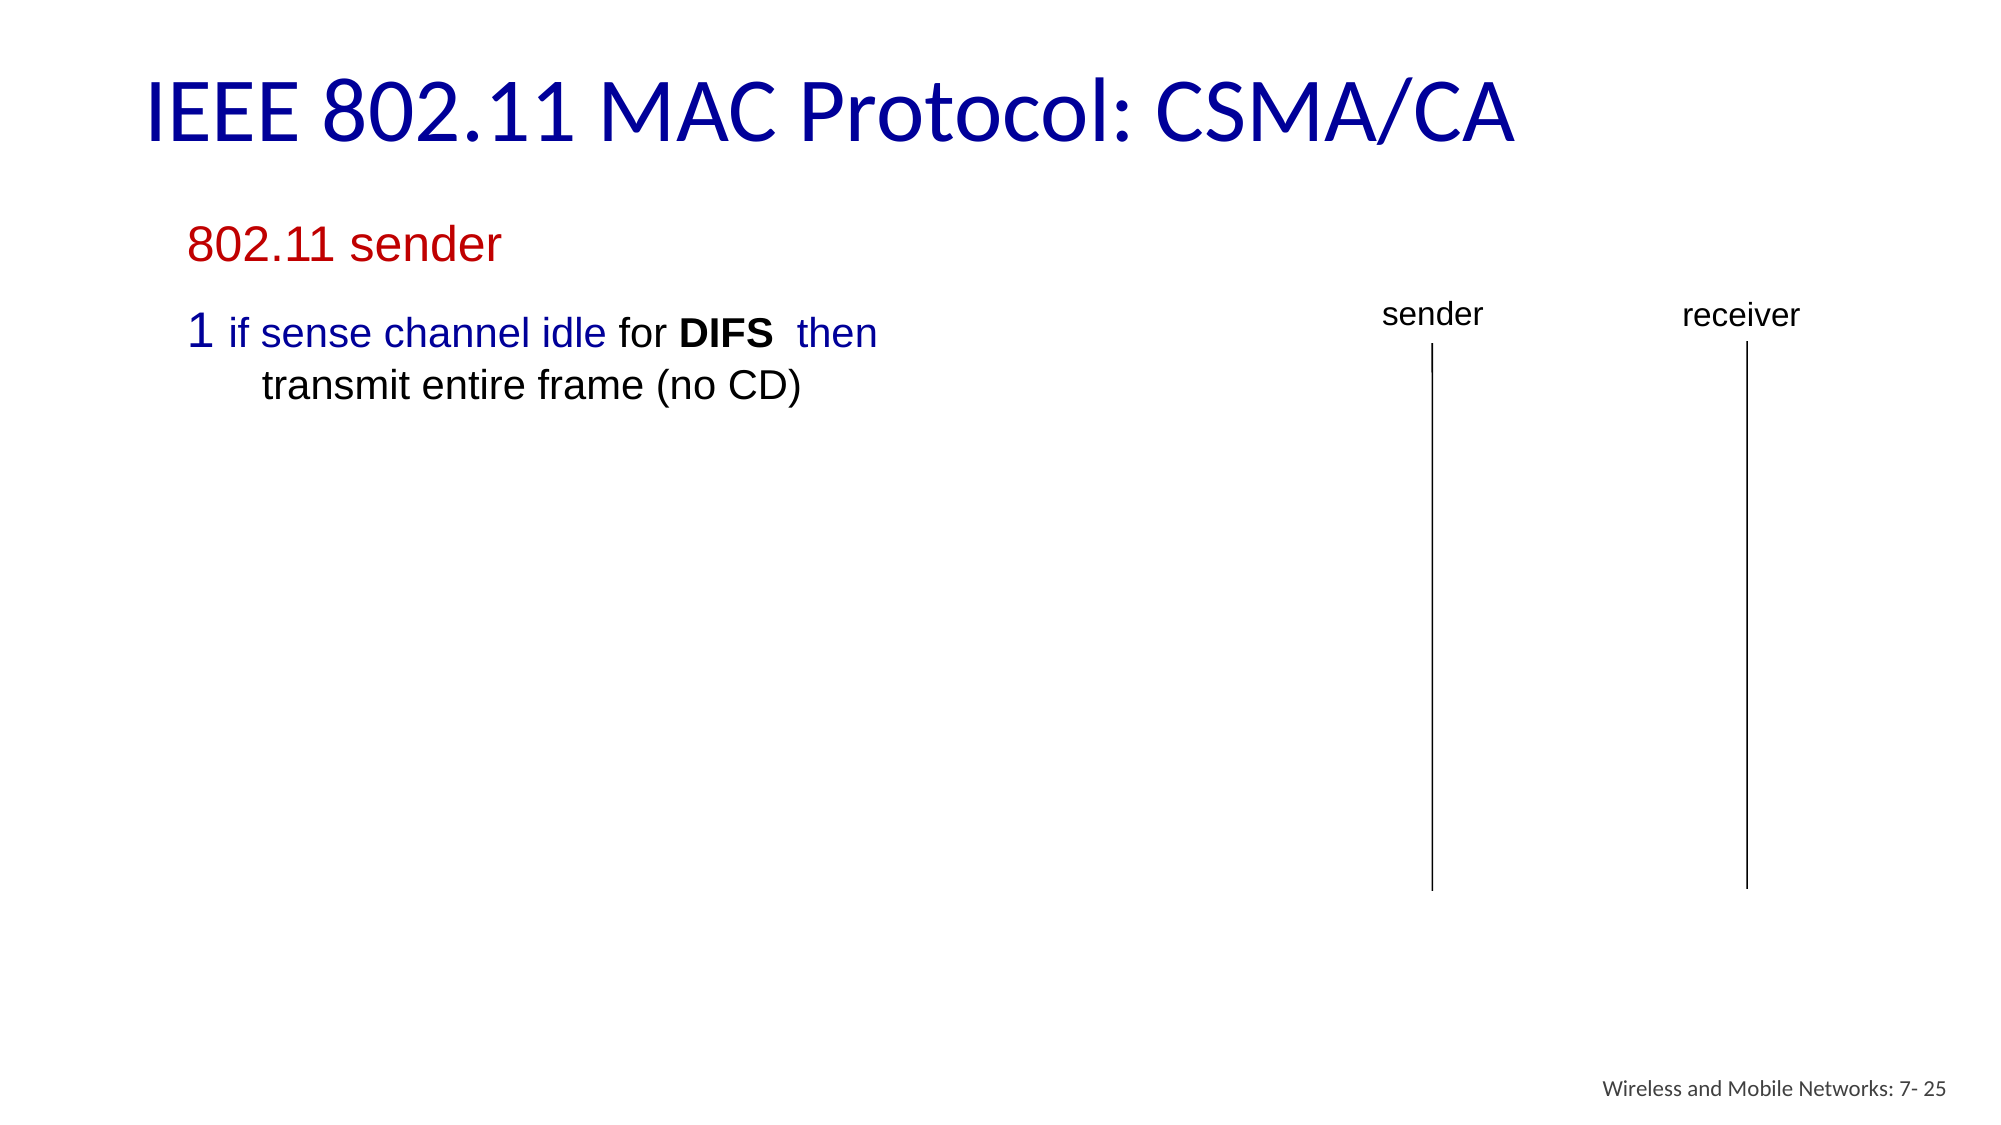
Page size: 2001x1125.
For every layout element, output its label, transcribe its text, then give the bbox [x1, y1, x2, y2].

title IEEE 802.11 MAC Protocol: CSMA/CA [129, 38, 1855, 186]
text_box 802.11 sender 1 if sense channel idle for DIFS then transmit entire frame (no CD) [171, 212, 1269, 425]
text_box receiver [1667, 286, 1816, 341]
slide_number Wireless and Mobile Networks: 7- 25 [1512, 1056, 1963, 1117]
text_box sender [1367, 284, 1499, 340]
